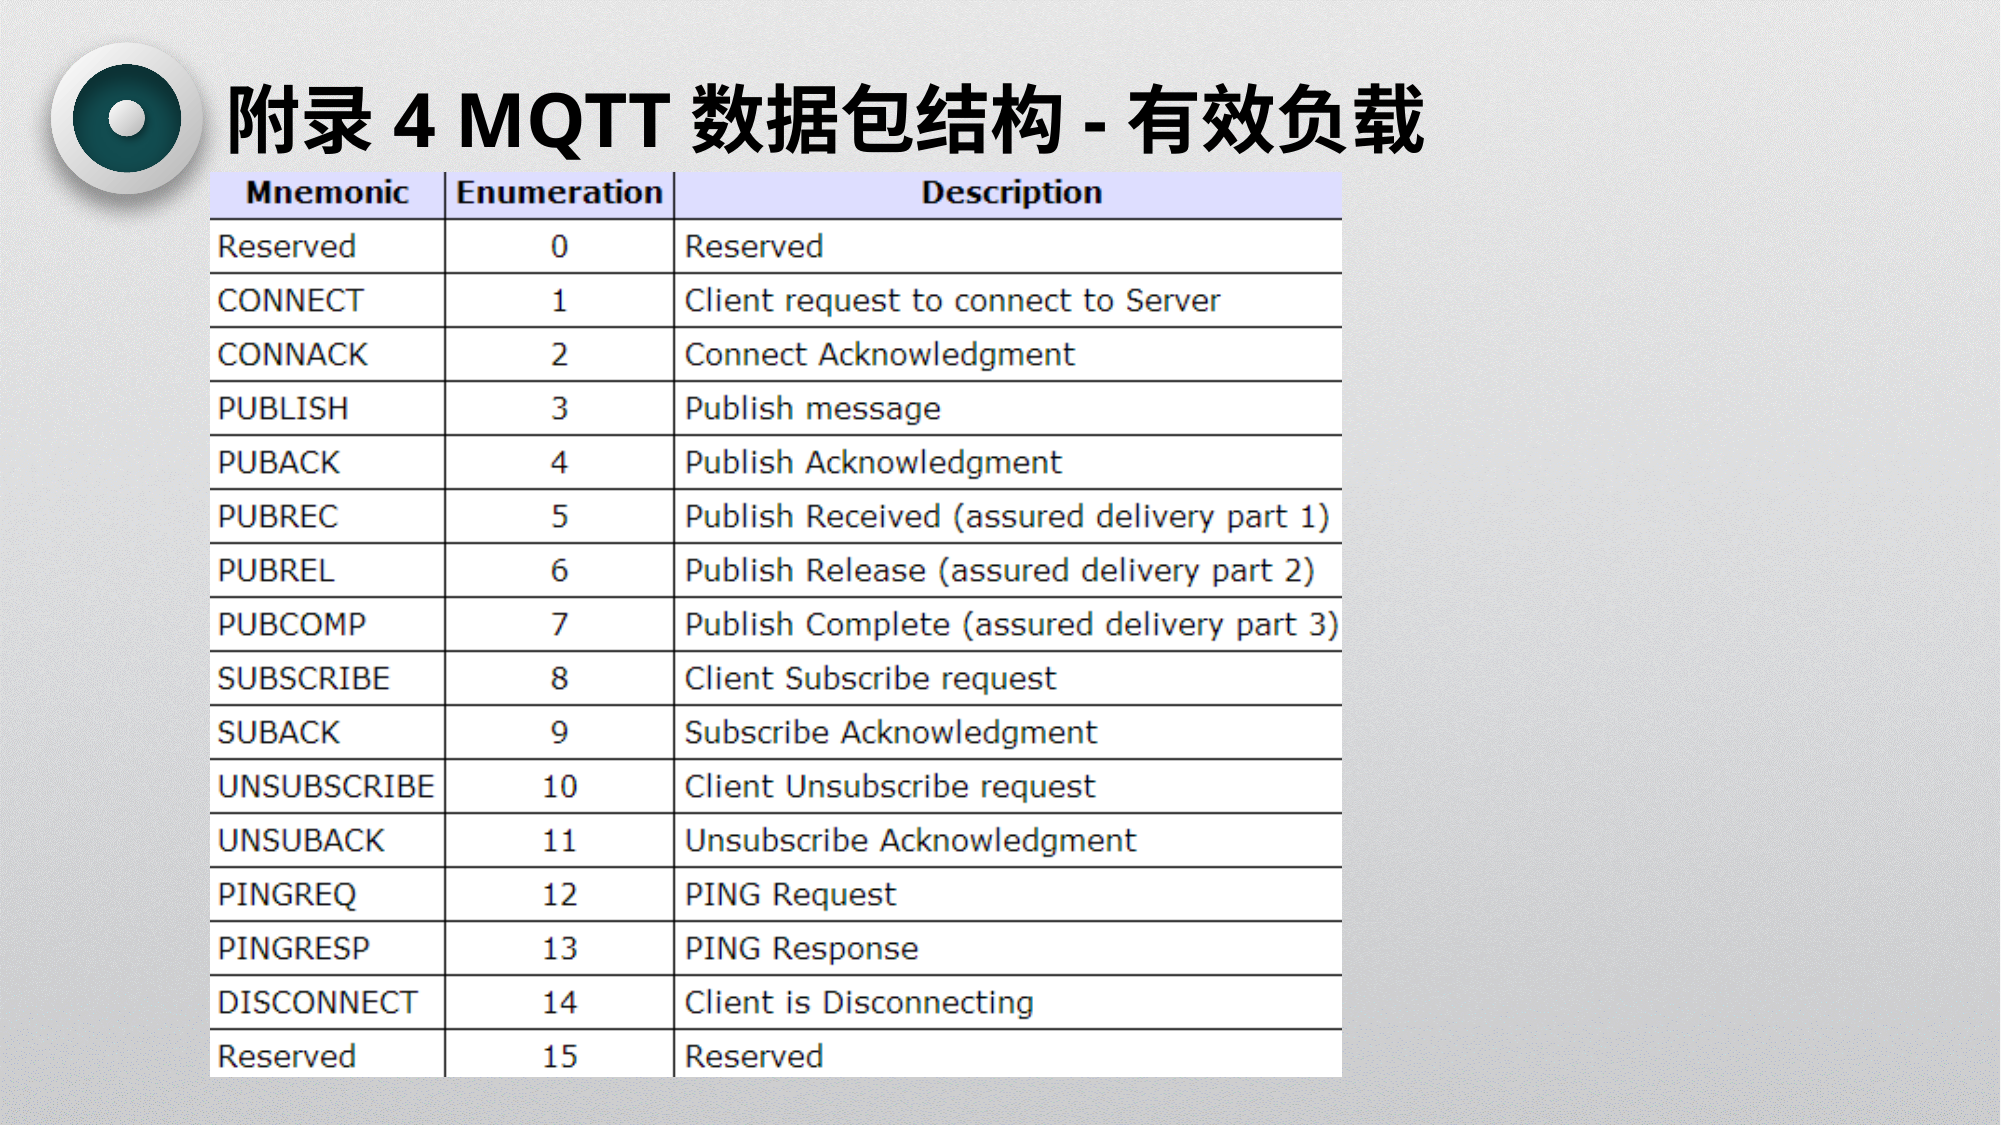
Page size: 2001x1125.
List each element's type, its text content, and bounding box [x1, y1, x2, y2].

picture [0, 0, 2001, 1125]
list 附录4 MQTT数据包结构-有效负载 [210, 75, 1670, 173]
